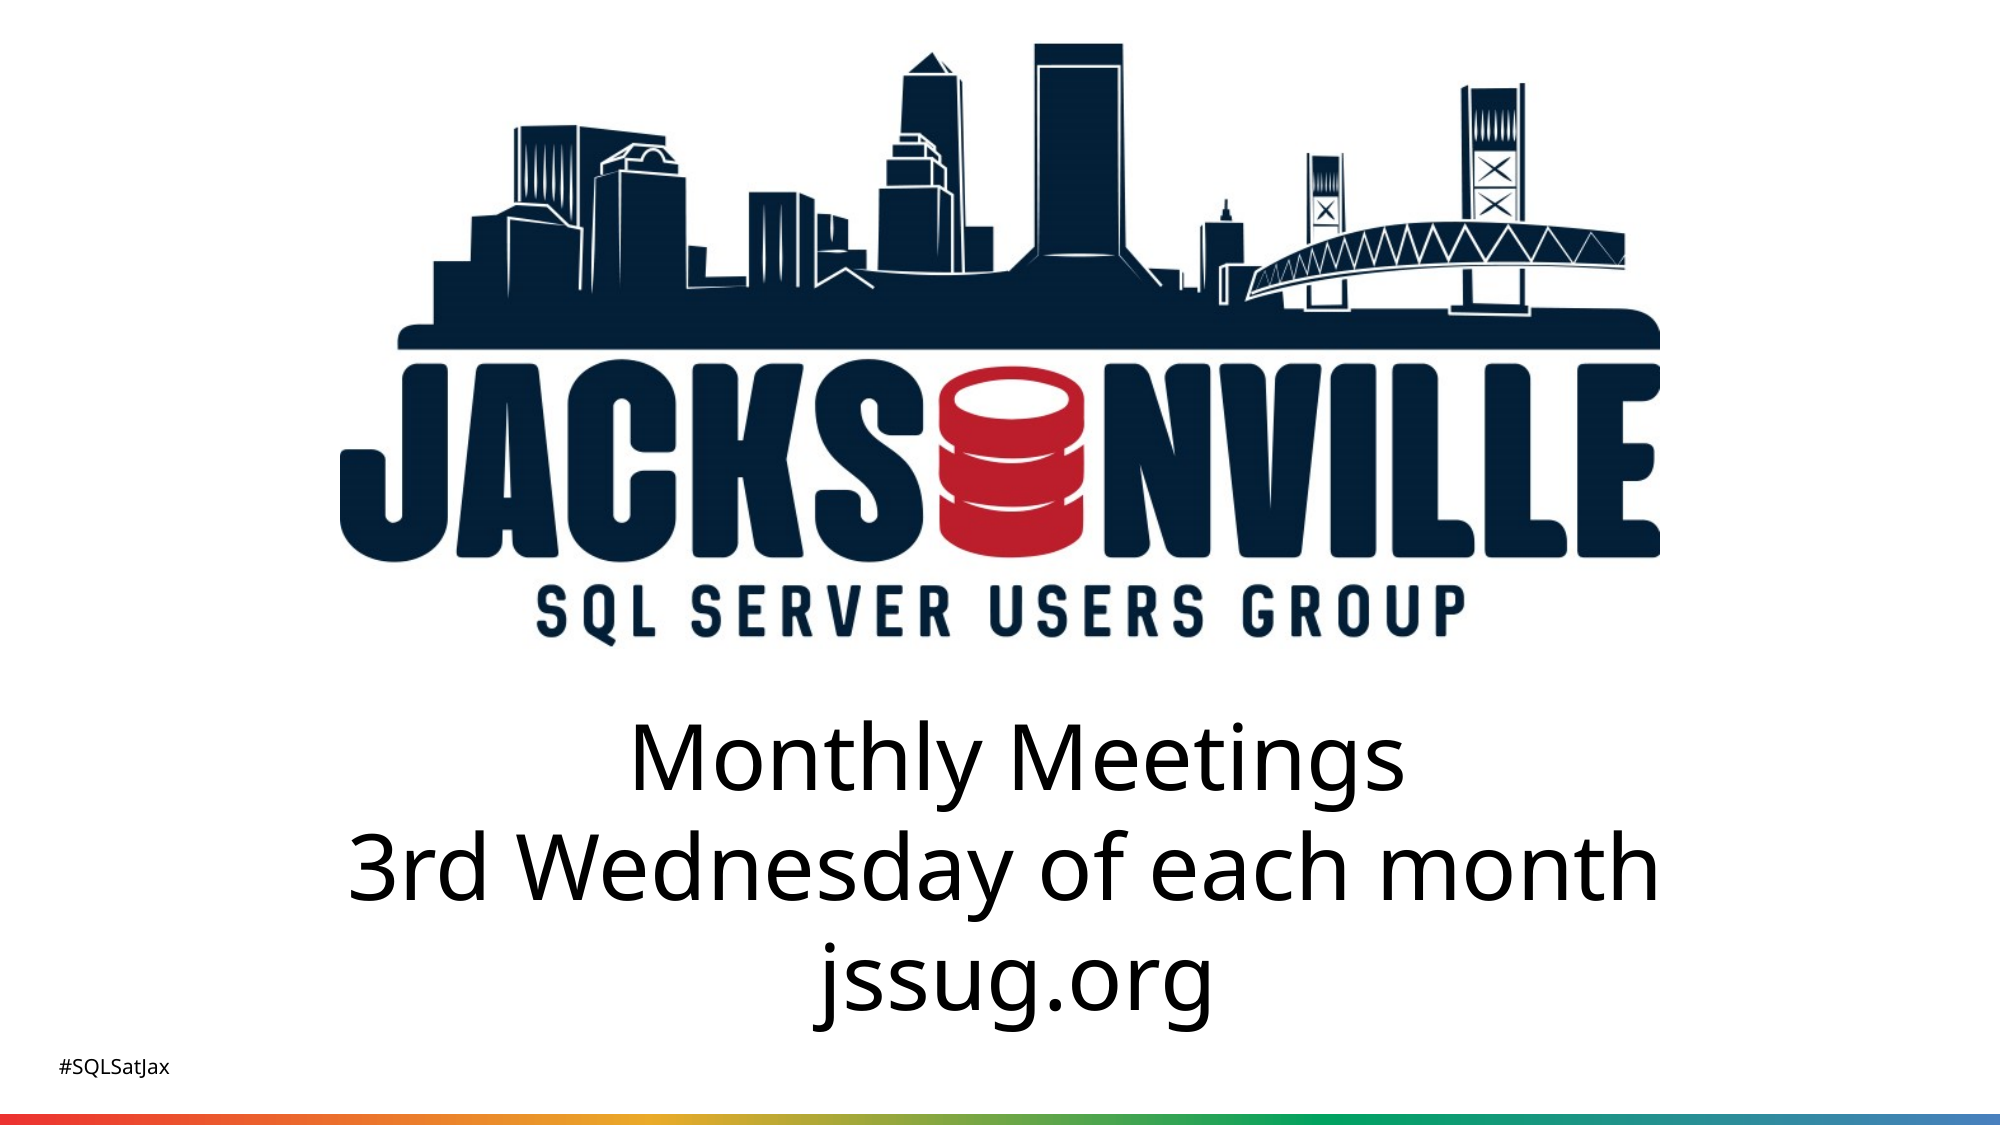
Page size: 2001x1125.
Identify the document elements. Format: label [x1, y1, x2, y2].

picture [340, 40, 1660, 649]
